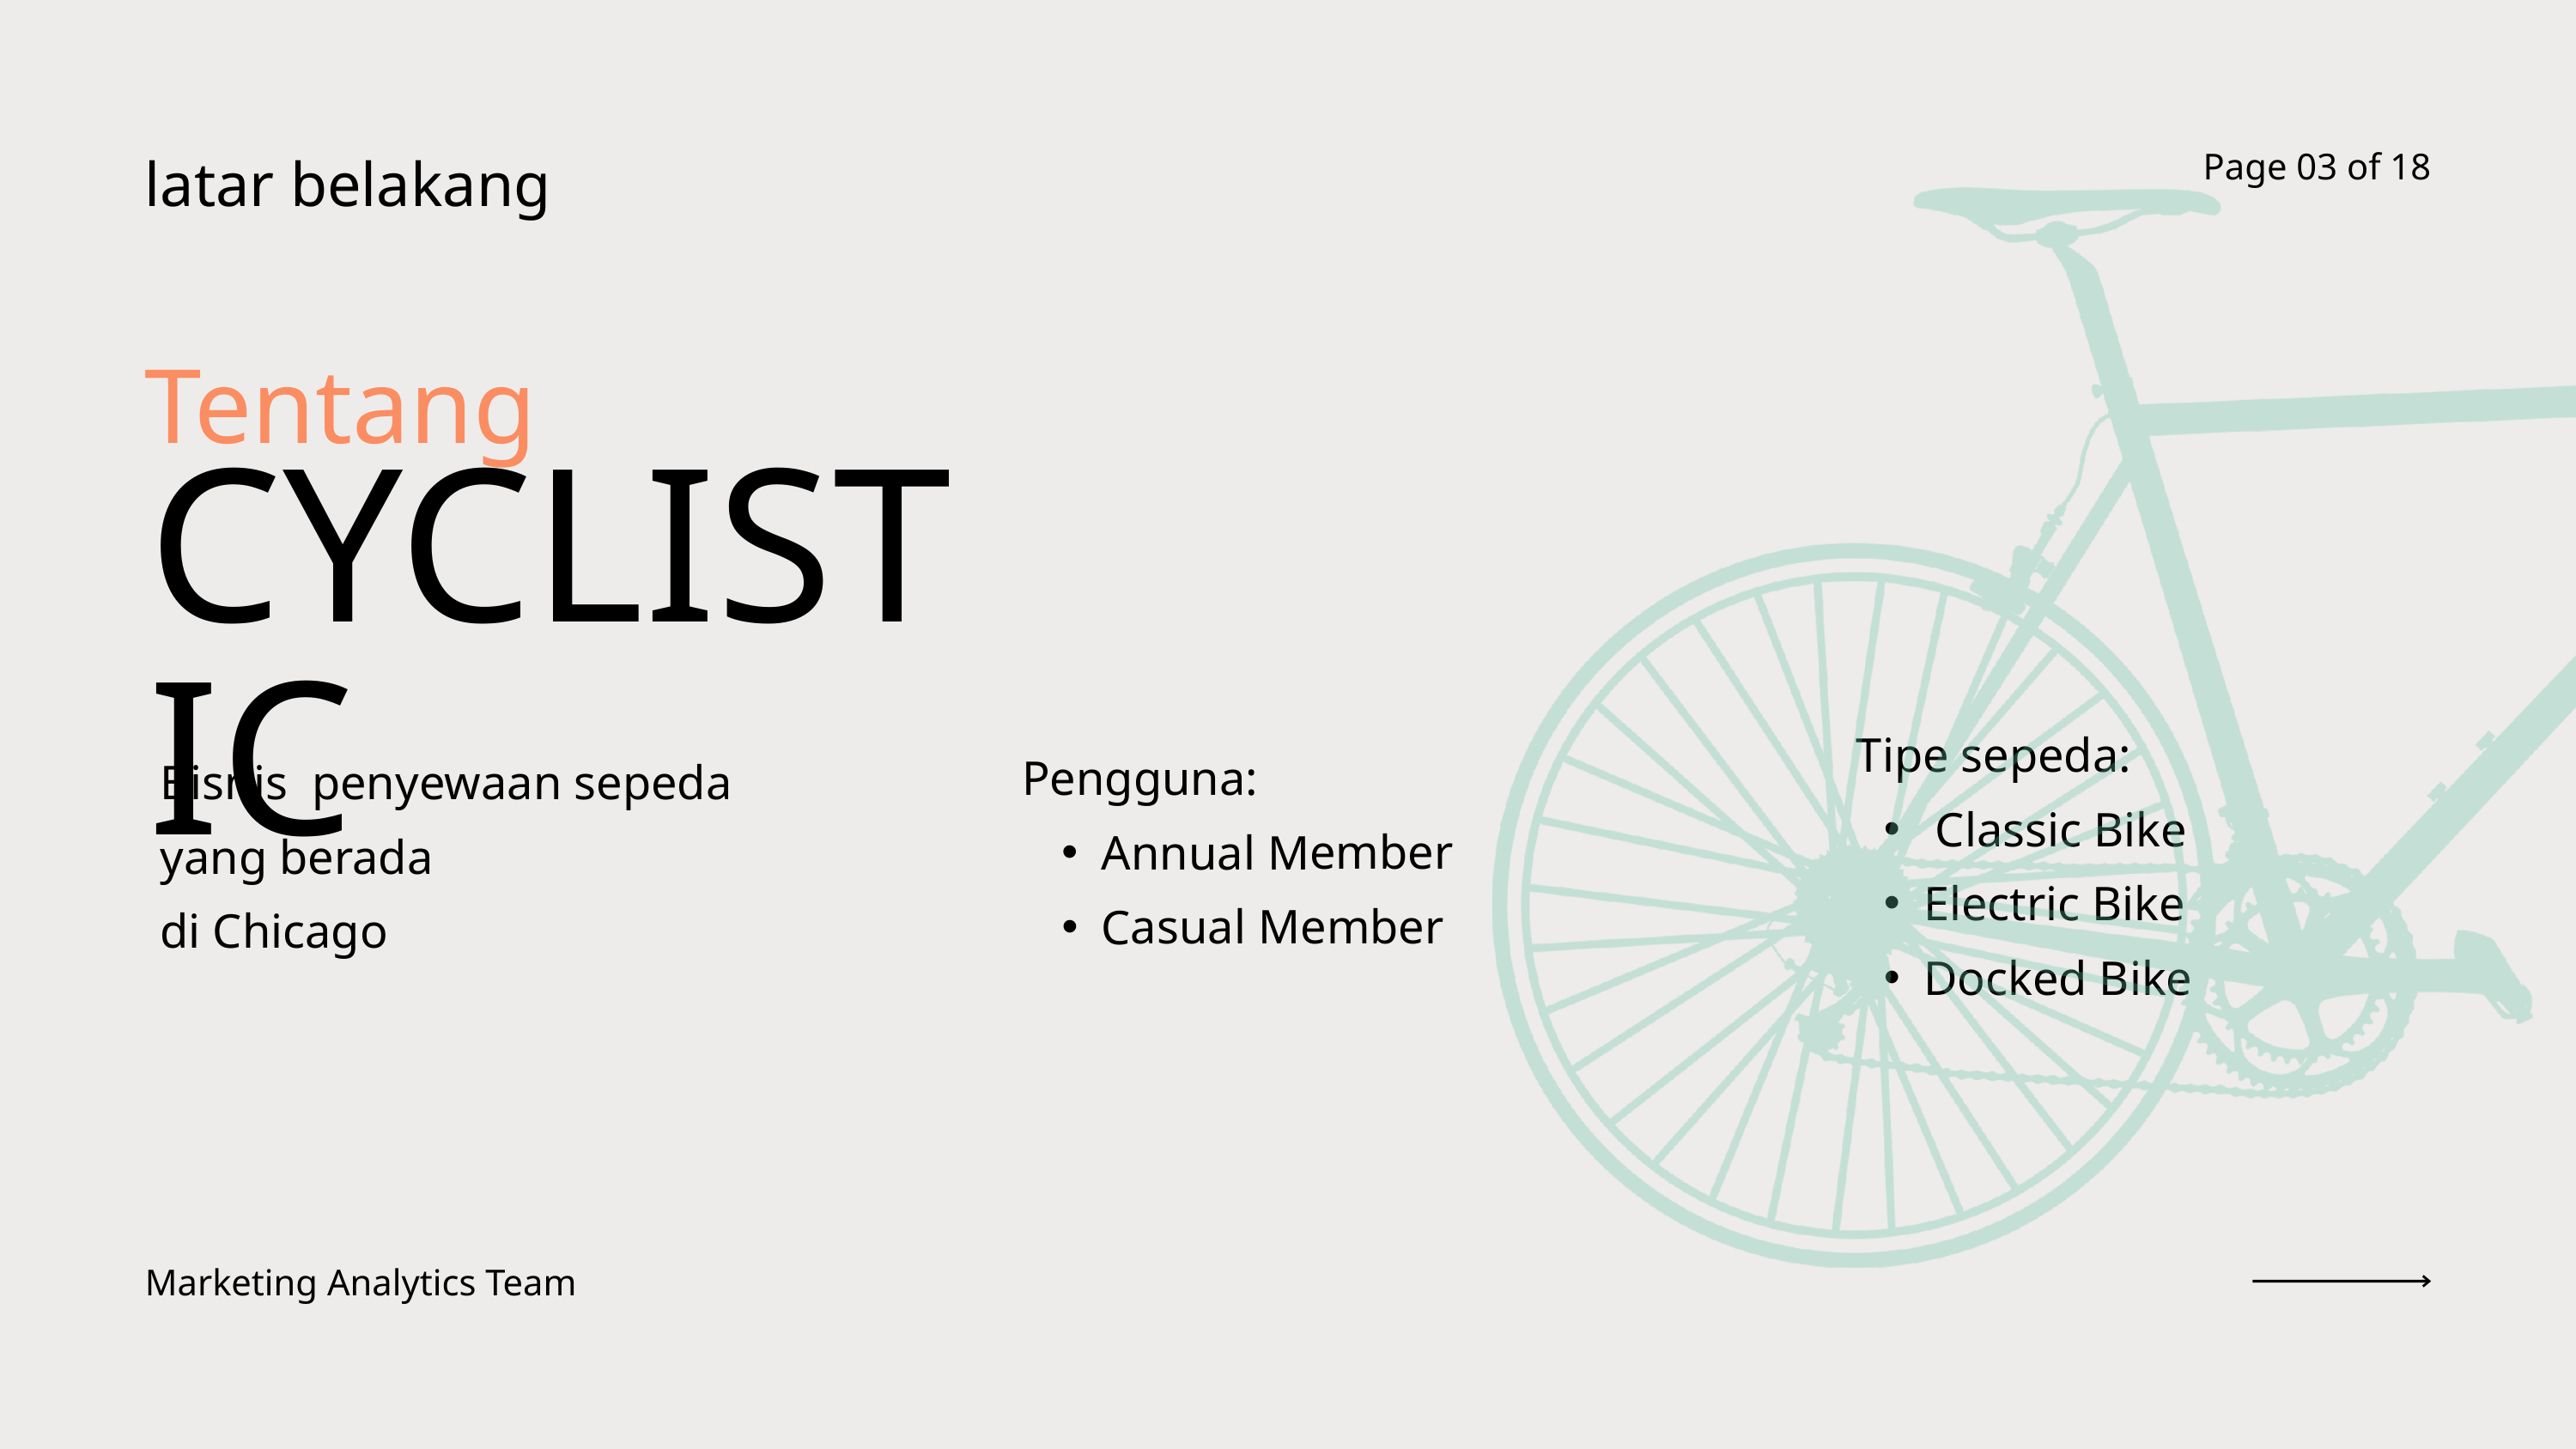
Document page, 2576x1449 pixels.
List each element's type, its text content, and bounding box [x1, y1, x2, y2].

text_box latar belakang [144, 134, 785, 219]
text_box Marketing Analytics Team [144, 1252, 720, 1354]
text_box Bisnis penyewaan sepeda yang berada di Chicago [160, 734, 769, 958]
text_box CYCLISTIC [148, 452, 995, 877]
text_box [1492, 187, 2576, 1269]
text_box Tentang [144, 361, 577, 464]
text_box Page 03 of 18 [2151, 136, 2432, 187]
text_box [2252, 1275, 2432, 1288]
text_box Pengguna: Annual Member Casual Member [1022, 729, 1492, 954]
